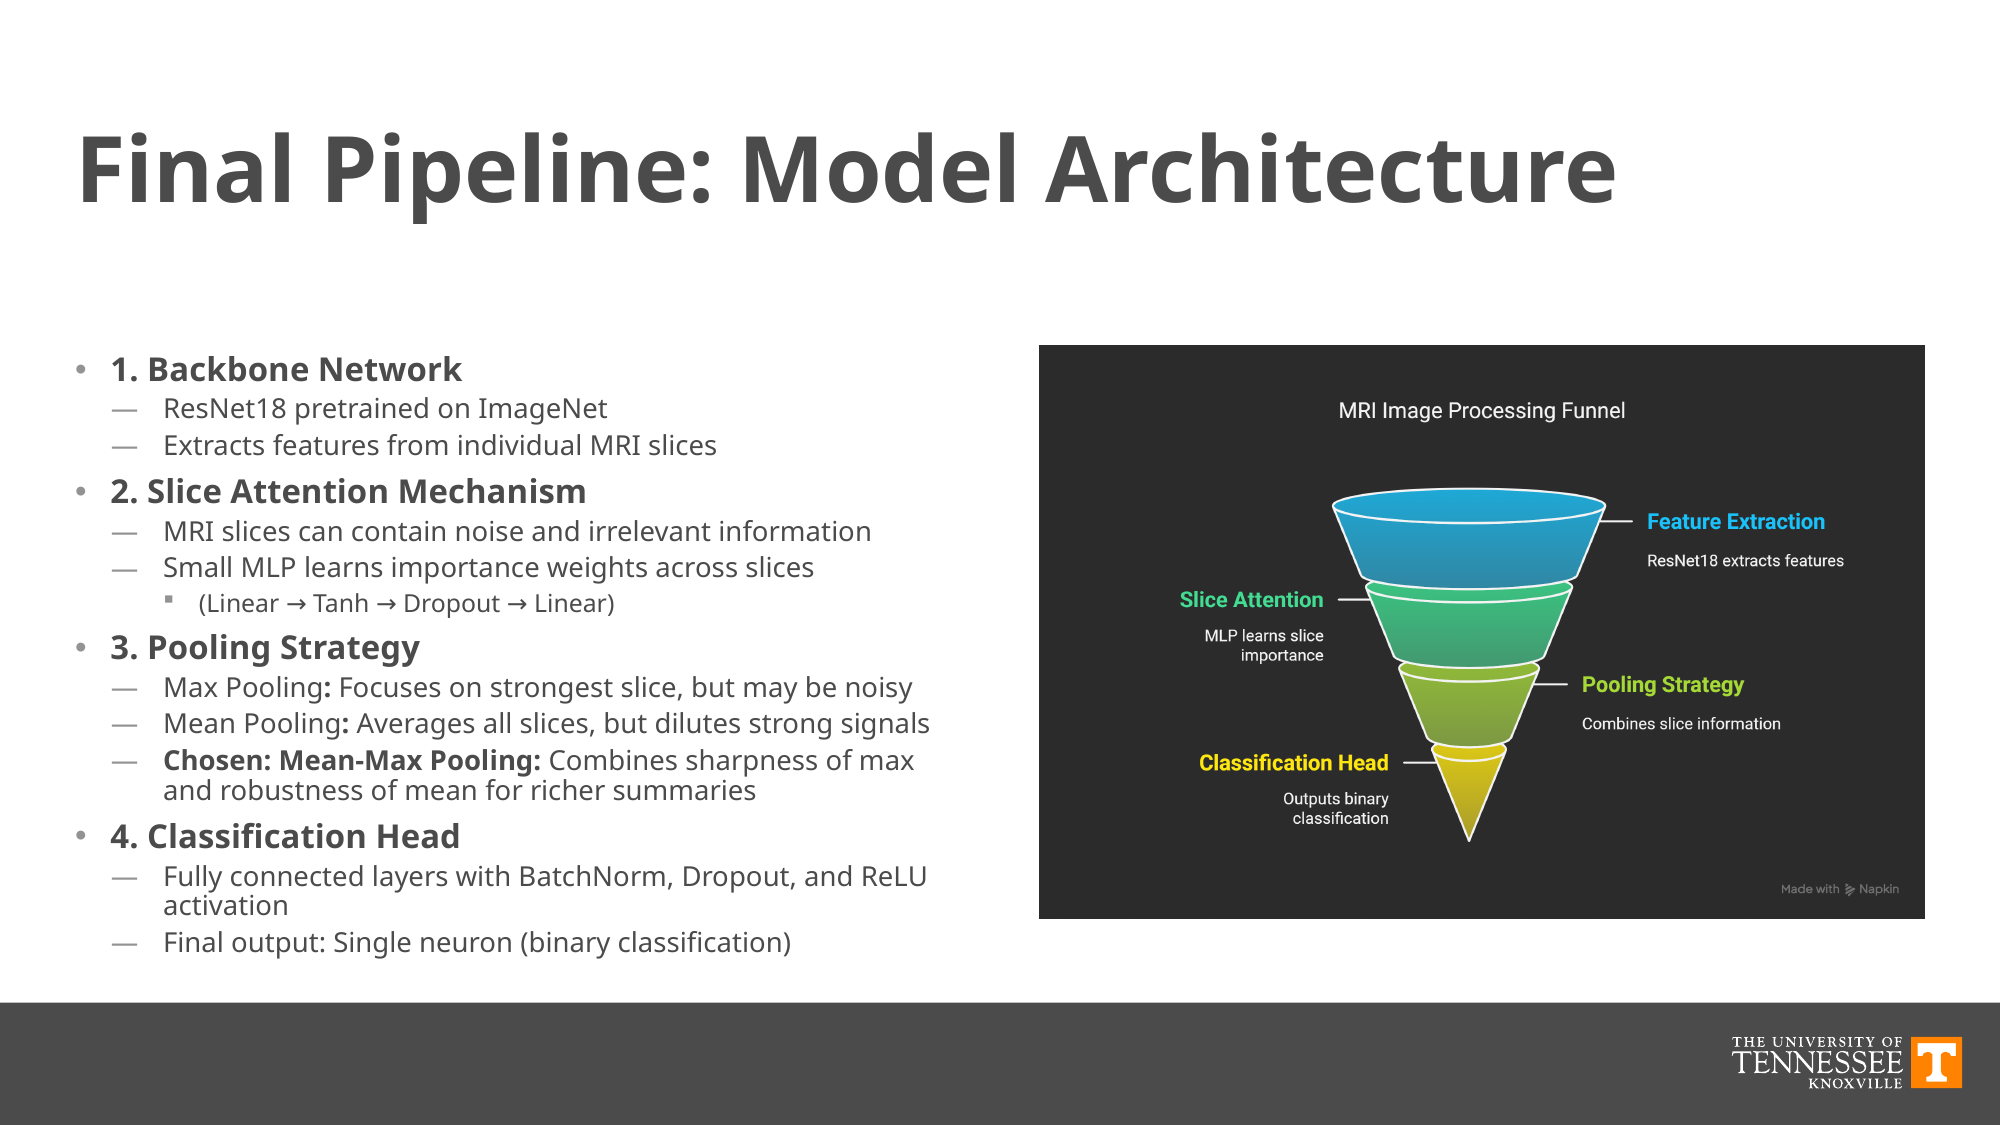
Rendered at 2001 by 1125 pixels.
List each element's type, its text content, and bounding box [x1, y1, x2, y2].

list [1038, 345, 1925, 919]
title Final Pipeline: Model Architecture [75, 37, 1925, 222]
list 1. Backbone Network ResNet18 pretrained on ImageNet Extracts features from individual MRI slices 2. Slice Attention Mechanism MRI slices can contain noise and irrelevant information Small MLP learns importance weights across slices (Linear → Tanh → Dropout → Linear) 3. Pooling Strategy Max Pooling: Focuses on strongest slice, but may be noisy Mean Pooling: Averages all slices, but dilutes strong signals Chosen: Mean-Max Pooling: Combines sharpness of max and robustness of mean for richer summaries 4. Classification Head Fully connected layers with BatchNorm, Dropout, and ReLU activation Final output: Single neuron (binary classification) [75, 299, 961, 966]
